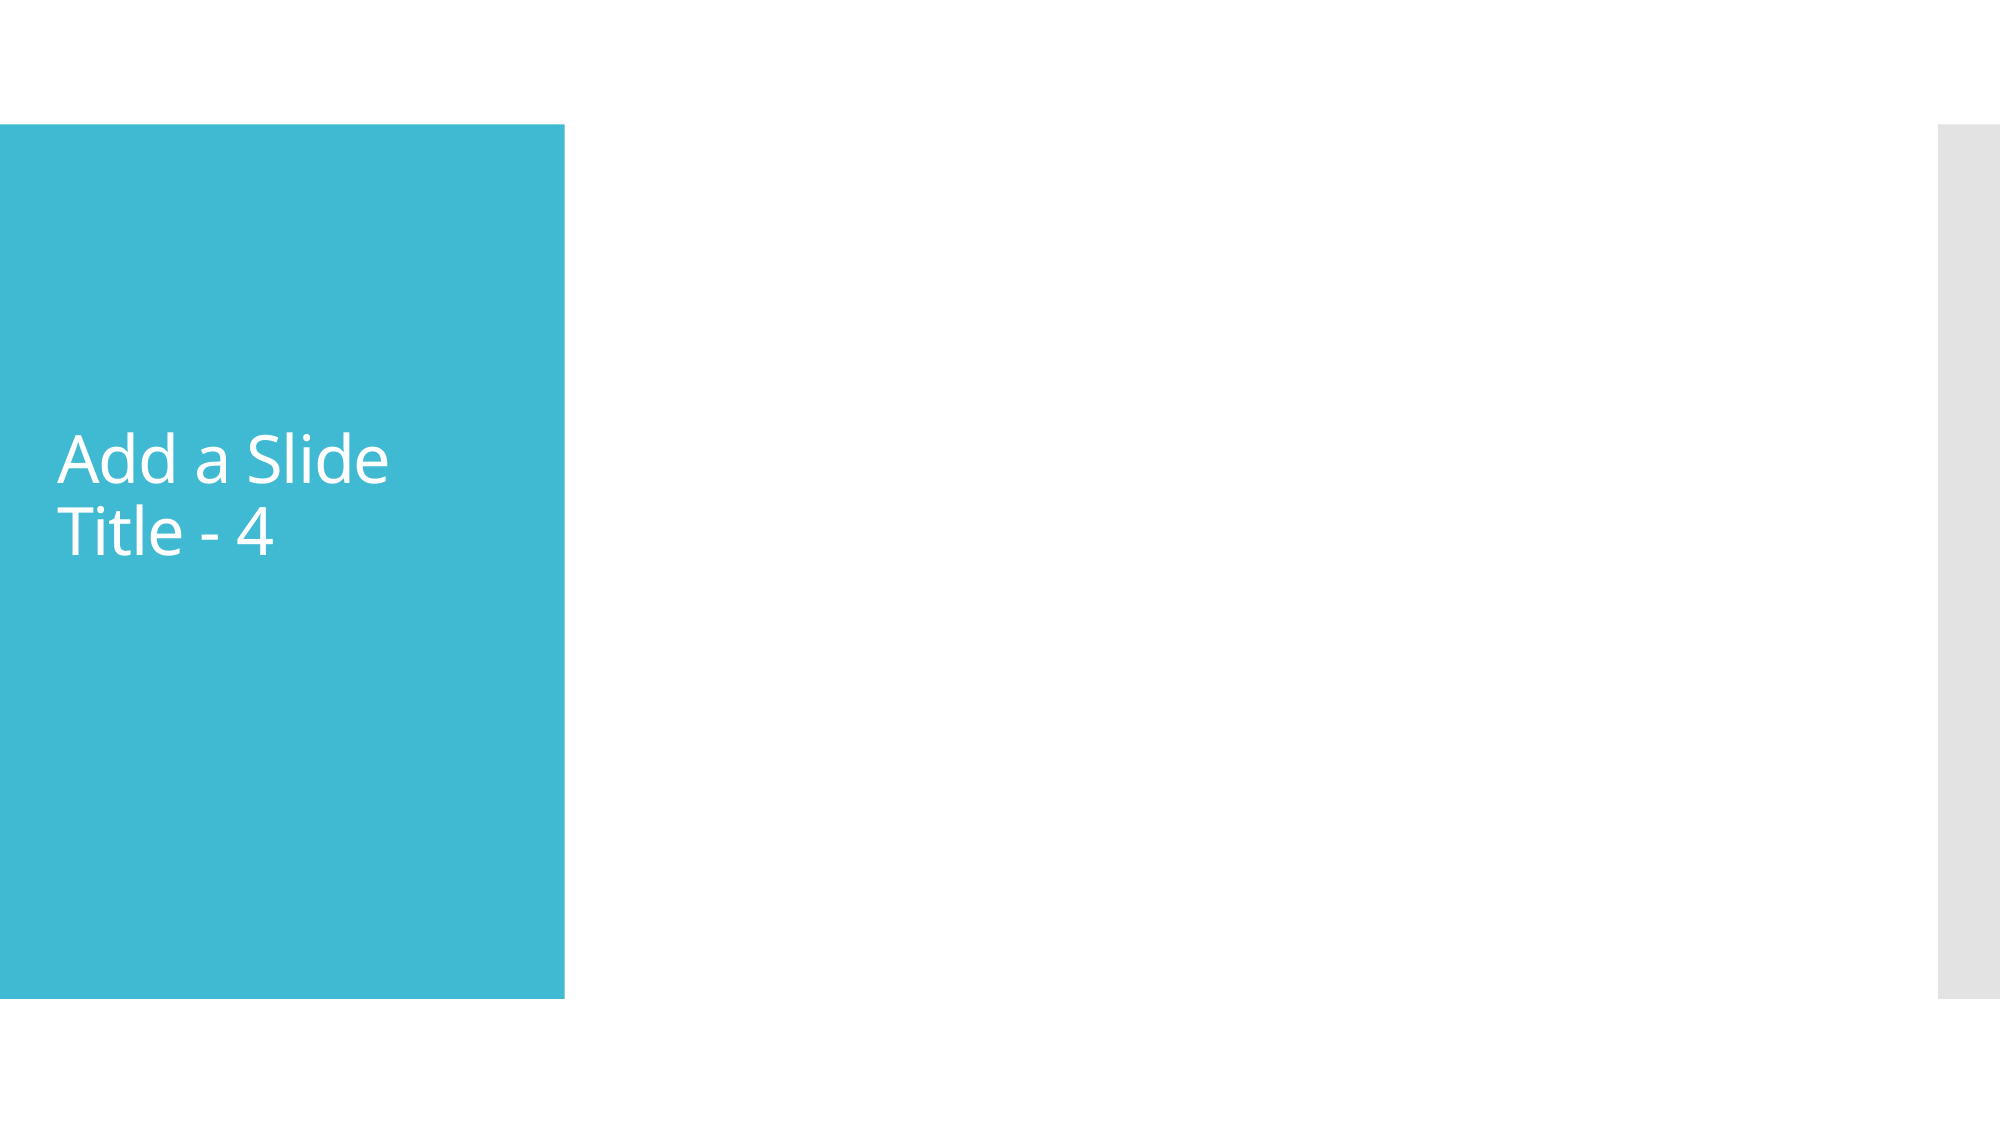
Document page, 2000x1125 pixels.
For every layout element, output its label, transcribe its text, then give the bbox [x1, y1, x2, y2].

title Add a Slide Title - 4 [41, 187, 507, 578]
